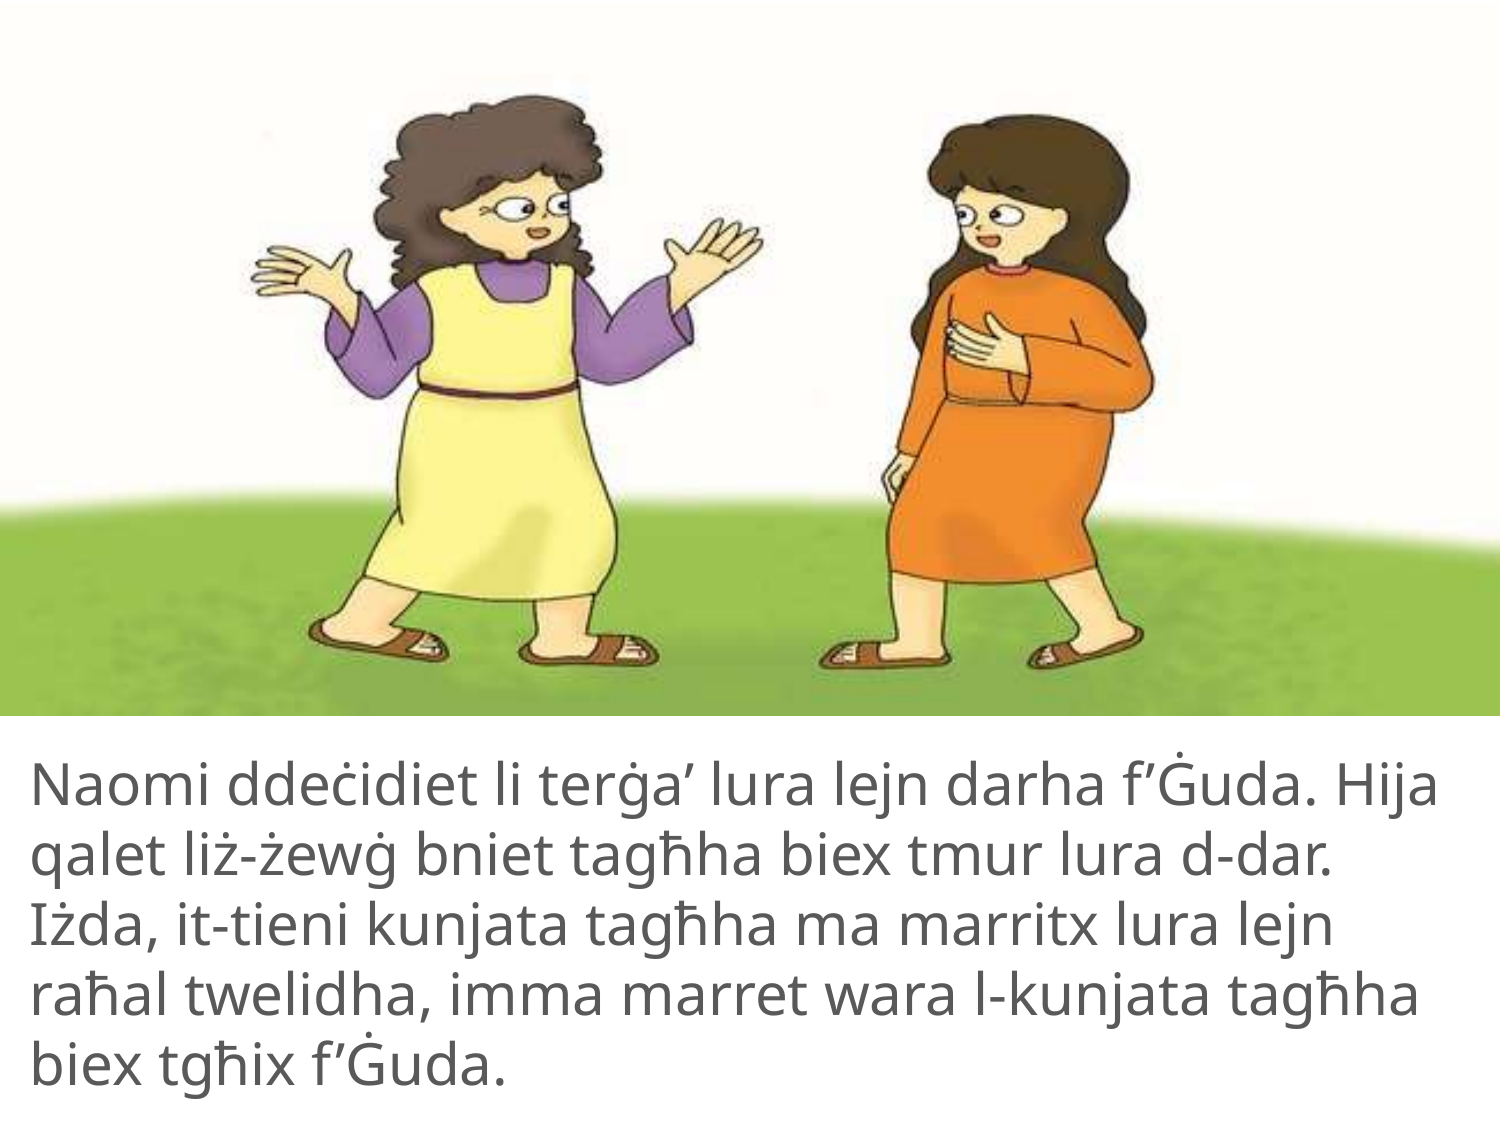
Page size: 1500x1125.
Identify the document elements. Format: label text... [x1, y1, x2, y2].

picture [0, 1, 1500, 717]
text_box Naomi ddeċidiet li terġaʼ lura lejn darha f’Ġuda. Hija qalet liż-żewġ bniet tagħha biex tmur lura d-dar. Iżda, it-tieni kunjata tagħha ma marritx lura lejn raħal twelidha, imma marret wara l-kunjata tagħha biex tgħix f’Ġuda. [14, 739, 1486, 1105]
